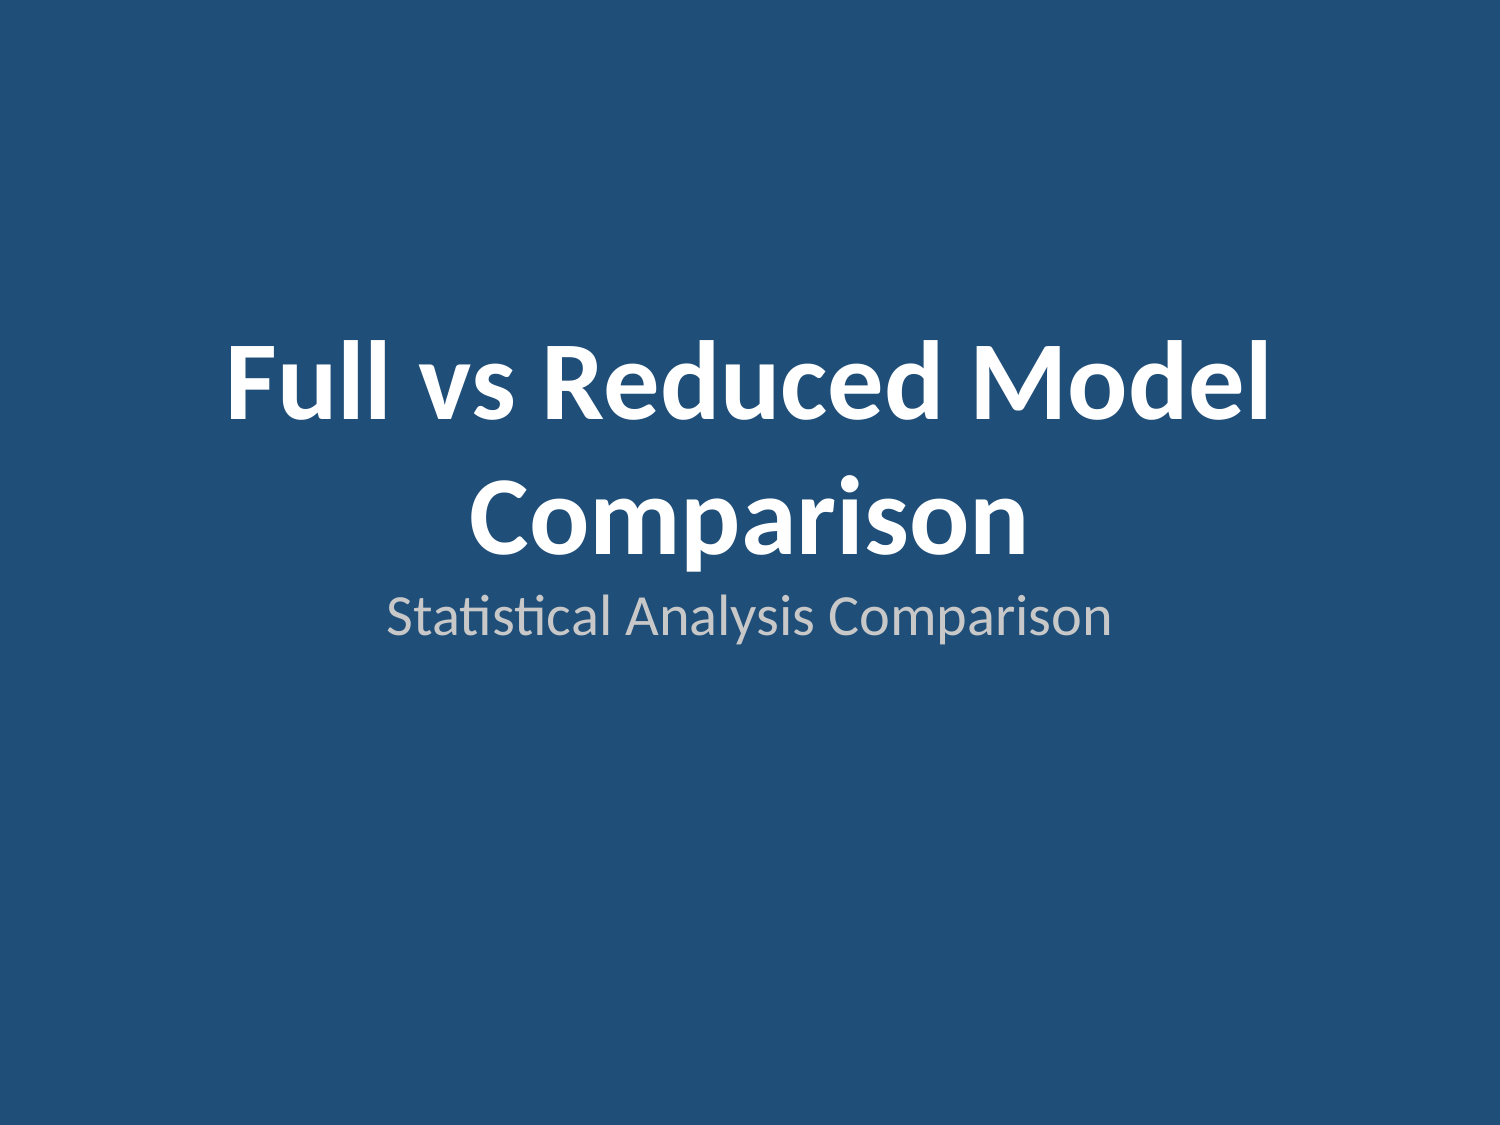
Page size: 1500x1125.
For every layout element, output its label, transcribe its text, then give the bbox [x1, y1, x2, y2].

text_box Statistical Analysis Comparison [74, 570, 1425, 655]
text_box Full vs Reduced Model Comparison [74, 299, 1425, 570]
